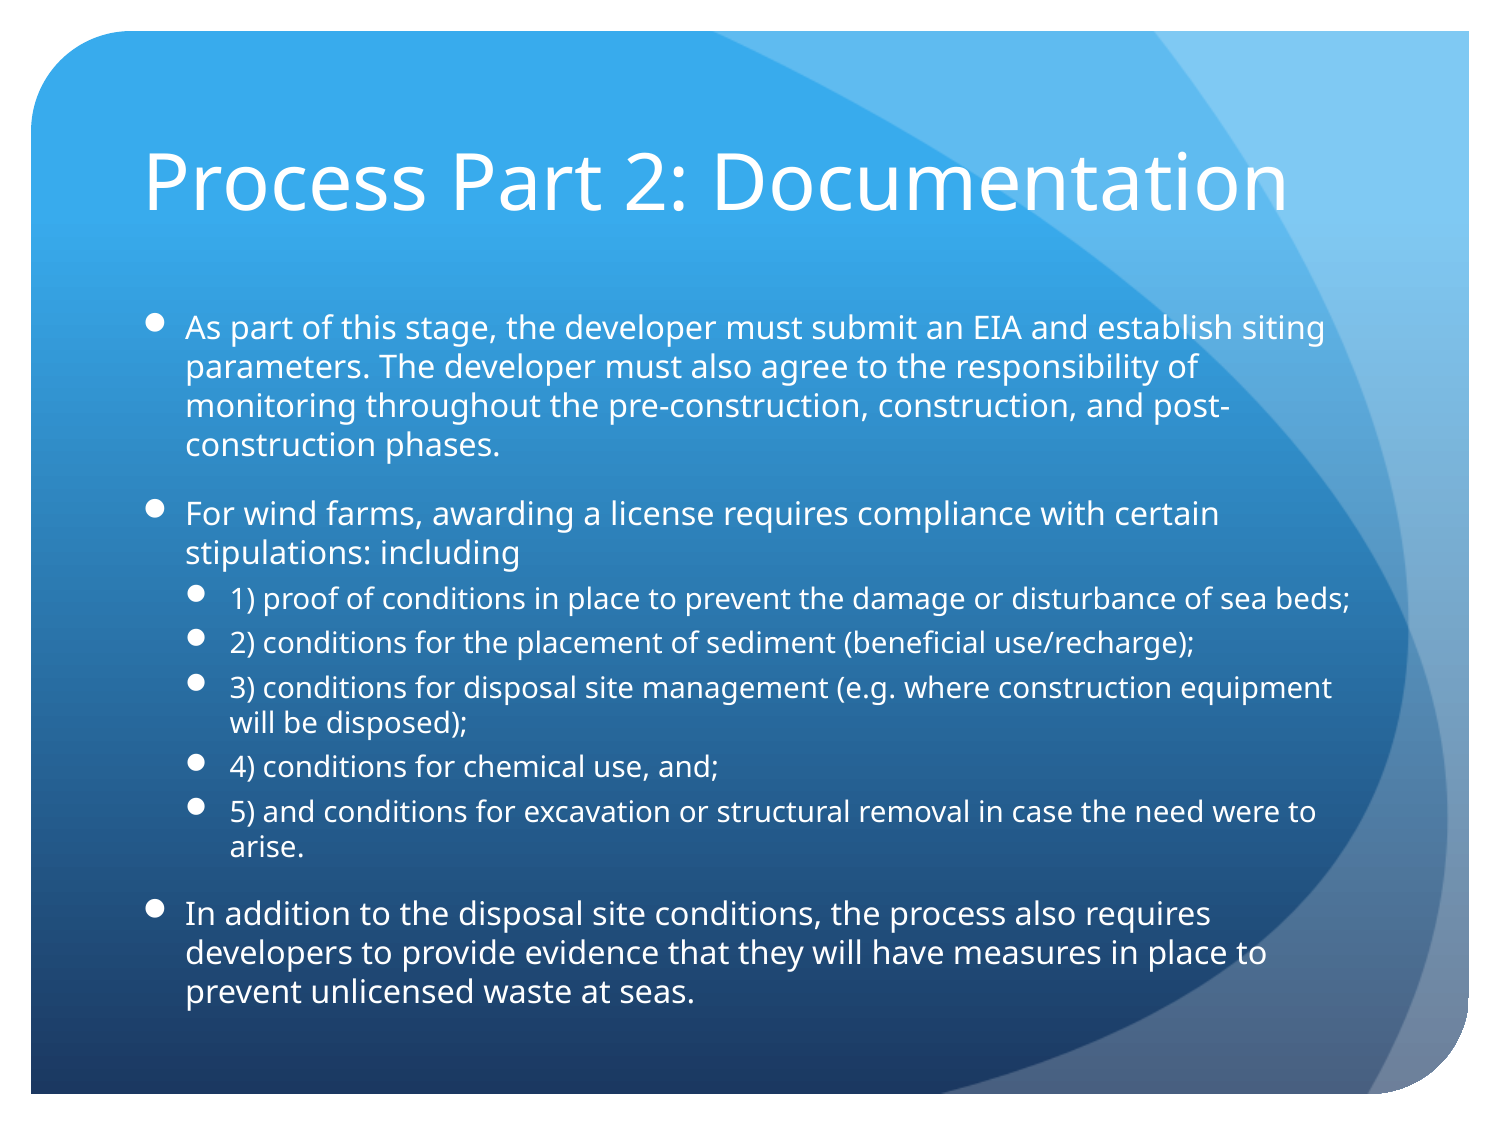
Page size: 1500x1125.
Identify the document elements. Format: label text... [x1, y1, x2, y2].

title Process Part 2: Documentation [127, 62, 1372, 234]
list As part of this stage, the developer must submit an EIA and establish siting parameters. The developer must also agree to the responsibility of monitoring throughout the pre-construction, construction, and post-construction phases. For wind farms, awarding a license requires compliance with certain stipulations: including 1) proof of conditions in place to prevent the damage or disturbance of sea beds; 2) conditions for the placement of sediment (beneficial use/recharge); 3) conditions for disposal site management (e.g. where construction equipment will be disposed); 4) conditions for chemical use, and; 5) and conditions for excavation or structural removal in case the need were to arise. In addition to the disposal site conditions, the process also requires developers to provide evidence that they will have measures in place to prevent unlicensed waste at seas. [127, 299, 1372, 1037]
picture [24, 30, 1473, 1094]
